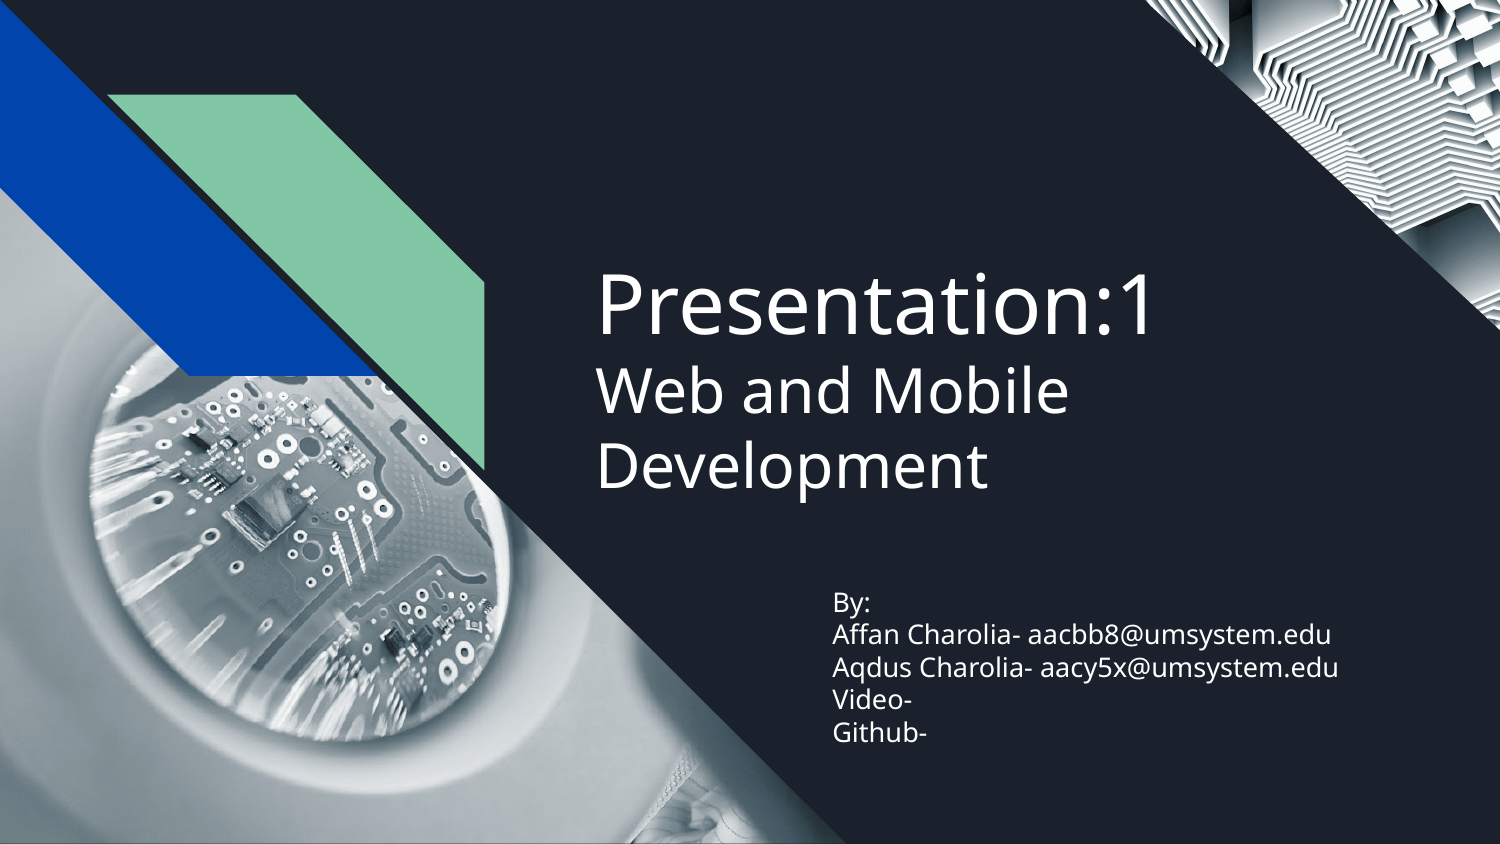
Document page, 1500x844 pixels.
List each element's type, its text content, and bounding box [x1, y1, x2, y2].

text_box By: Affan Charolia- aacbb8@umsystem.edu Aqdus Charolia- aacy5x@umsystem.edu Video- Github- [817, 570, 1357, 763]
picture [0, 189, 847, 844]
title Presentation:1 Web and Mobile Development [580, 235, 1404, 495]
picture [1144, 0, 1500, 331]
